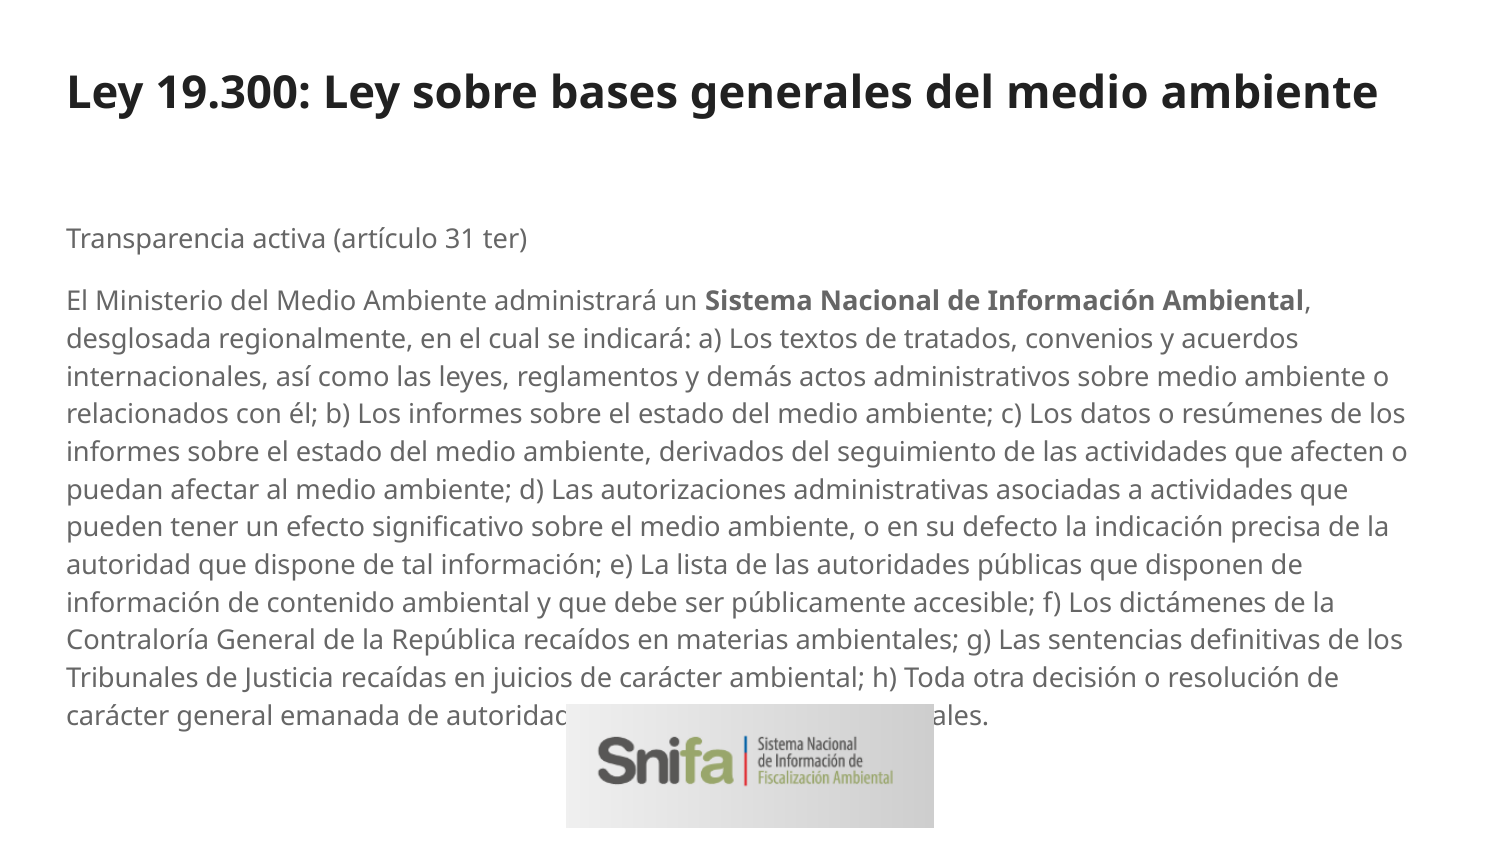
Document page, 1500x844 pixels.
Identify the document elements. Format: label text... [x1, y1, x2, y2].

list Transparencia activa (artículo 31 ter) El Ministerio del Medio Ambiente administrará un Sistema Nacional de Información Ambiental, desglosada regionalmente, en el cual se indicará: a) Los textos de tratados, convenios y acuerdos internacionales, así como las leyes, reglamentos y demás actos administrativos sobre medio ambiente o relacionados con él; b) Los informes sobre el estado del medio ambiente; c) Los datos o resúmenes de los informes sobre el estado del medio ambiente, derivados del seguimiento de las actividades que afecten o puedan afectar al medio ambiente; d) Las autorizaciones administrativas asociadas a actividades que pueden tener un efecto significativo sobre el medio ambiente, o en su defecto la indicación precisa de la autoridad que dispone de tal información; e) La lista de las autoridades públicas que disponen de información de contenido ambiental y que debe ser públicamente accesible; f) Los dictámenes de la Contraloría General de la República recaídos en materias ambientales; g) Las sentencias definitivas de los Tribunales de Justicia recaídas en juicios de carácter ambiental; h) Toda otra decisión o resolución de carácter general emanada de autoridad recaída en asuntos ambientales. [51, 201, 1449, 750]
title Ley 19.300: Ley sobre bases generales del medio ambiente [51, 48, 1449, 180]
picture [566, 704, 934, 828]
